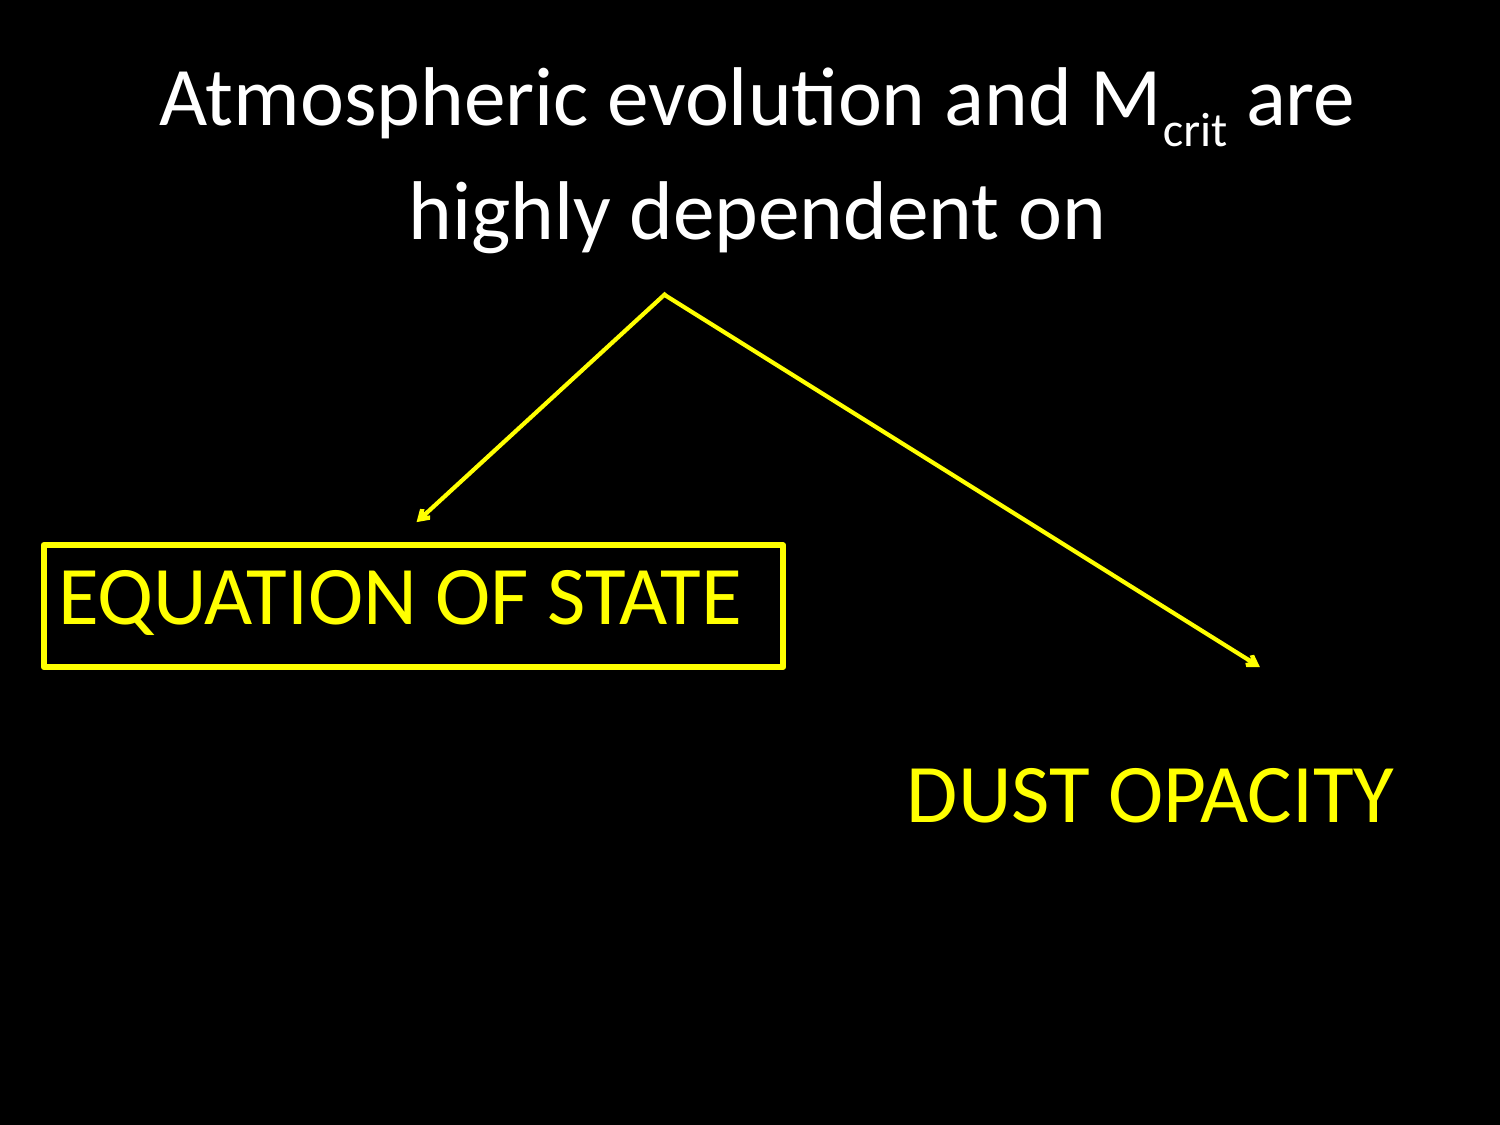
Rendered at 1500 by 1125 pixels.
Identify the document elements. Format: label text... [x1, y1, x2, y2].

list Atmospheric evolution and Mcrit are highly dependent on [82, 34, 1433, 265]
text_box [43, 649, 659, 668]
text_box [664, 294, 1261, 668]
text_box DUST OPACITY [892, 731, 1433, 847]
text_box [416, 292, 667, 523]
text_box EQUATION OF STATE [43, 533, 659, 649]
